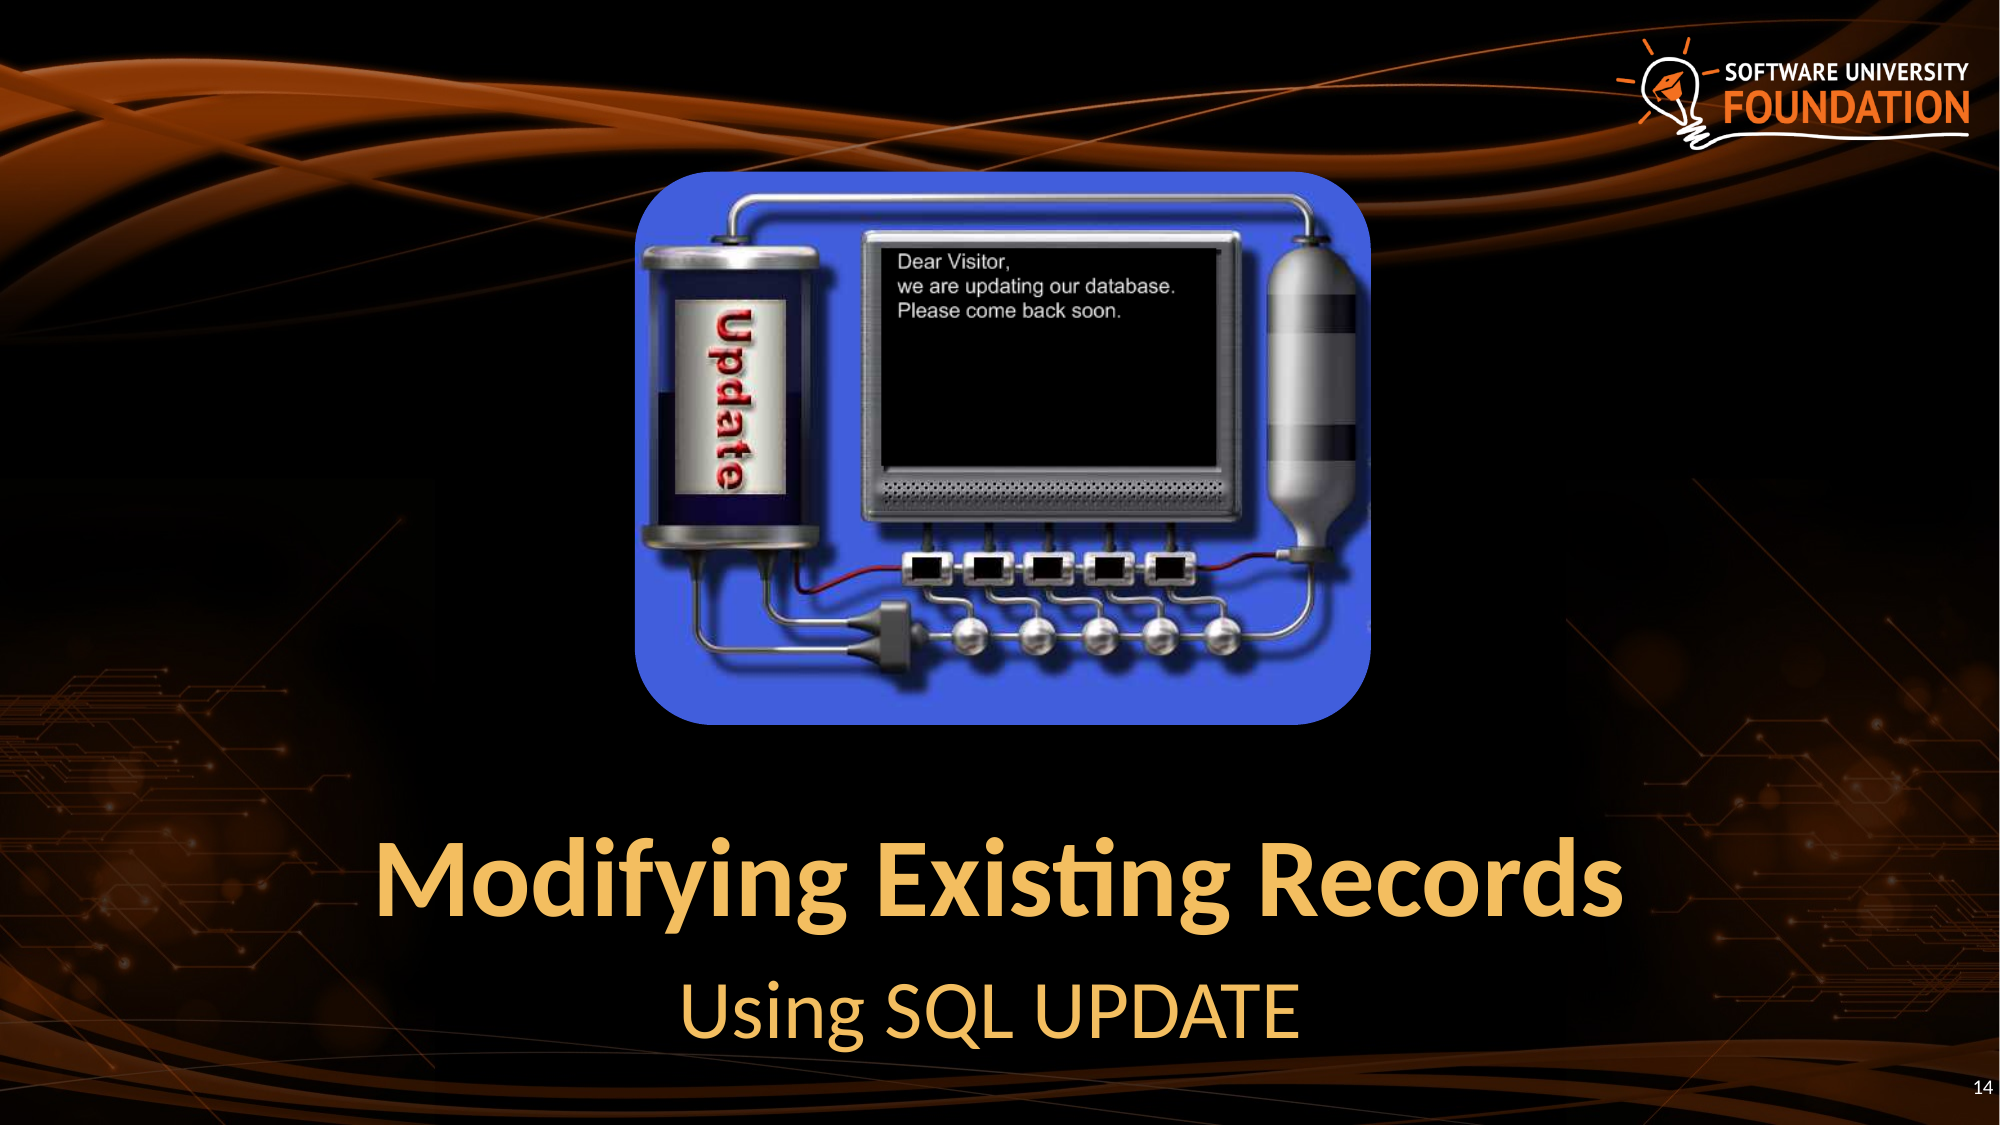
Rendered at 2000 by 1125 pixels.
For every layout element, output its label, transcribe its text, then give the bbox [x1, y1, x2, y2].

slide_number ‹#› [1929, 1070, 2000, 1103]
title Modifying Existing Records [149, 812, 1850, 944]
list Using SQL UPDATE [149, 944, 1850, 1062]
picture [0, 0, 2000, 1125]
